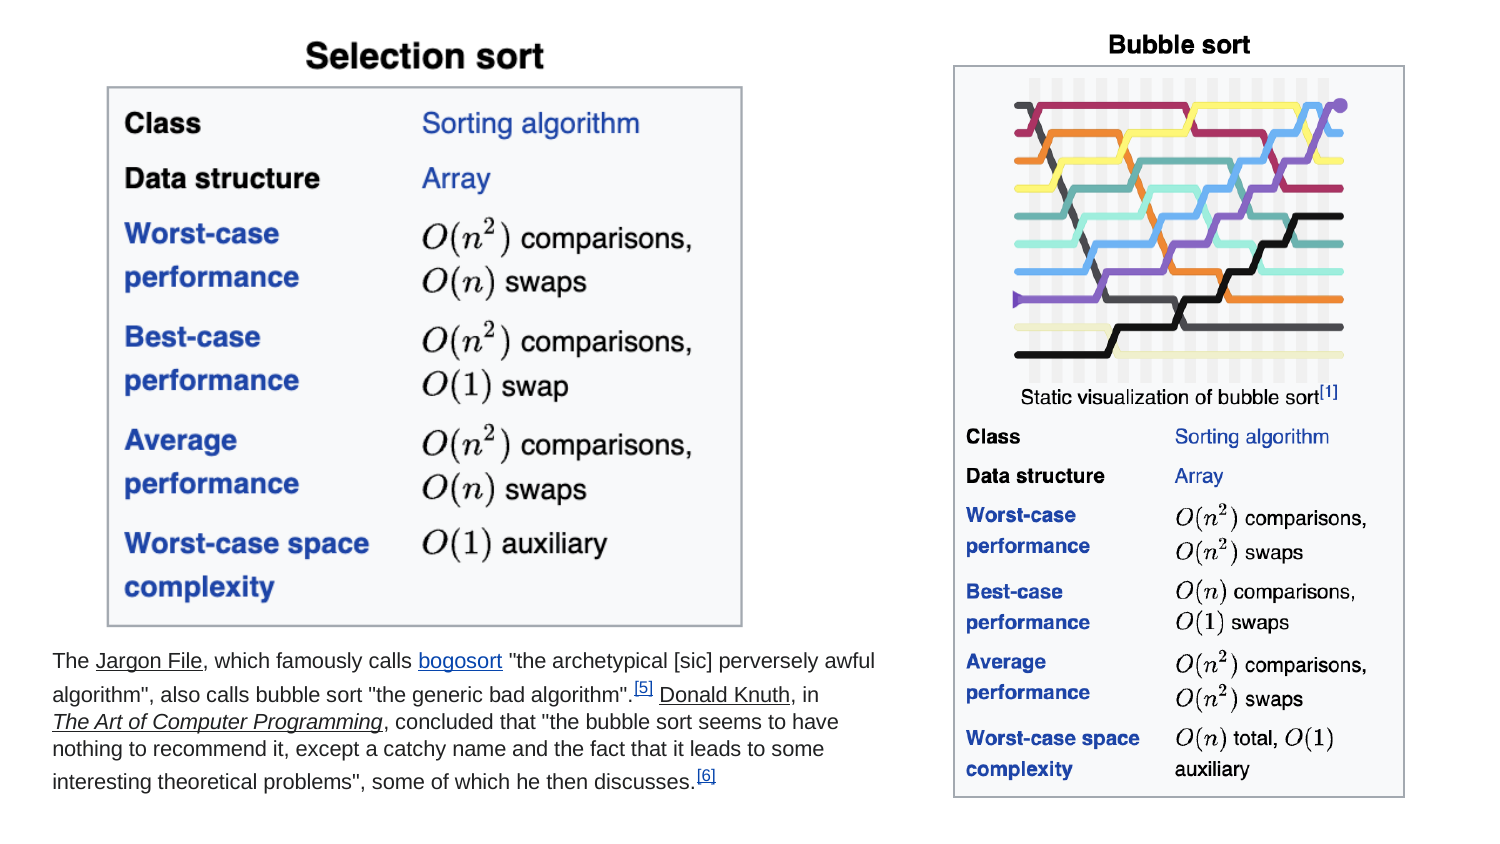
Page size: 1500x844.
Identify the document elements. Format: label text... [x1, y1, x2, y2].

picture [88, 24, 778, 653]
text_box The Jargon File, which famously calls bogosort "the archetypical [sic] perversely awful algorithm", also calls bubble sort "the generic bad algorithm".[5] Donald Knuth, in The Art of Computer Programming, concluded that "the bubble sort seems to have nothing to recommend it, except a catchy name and the fact that it leads to some interesting theoretical problems", some of which he then discusses.[6] [37, 632, 909, 811]
picture [933, 24, 1423, 819]
